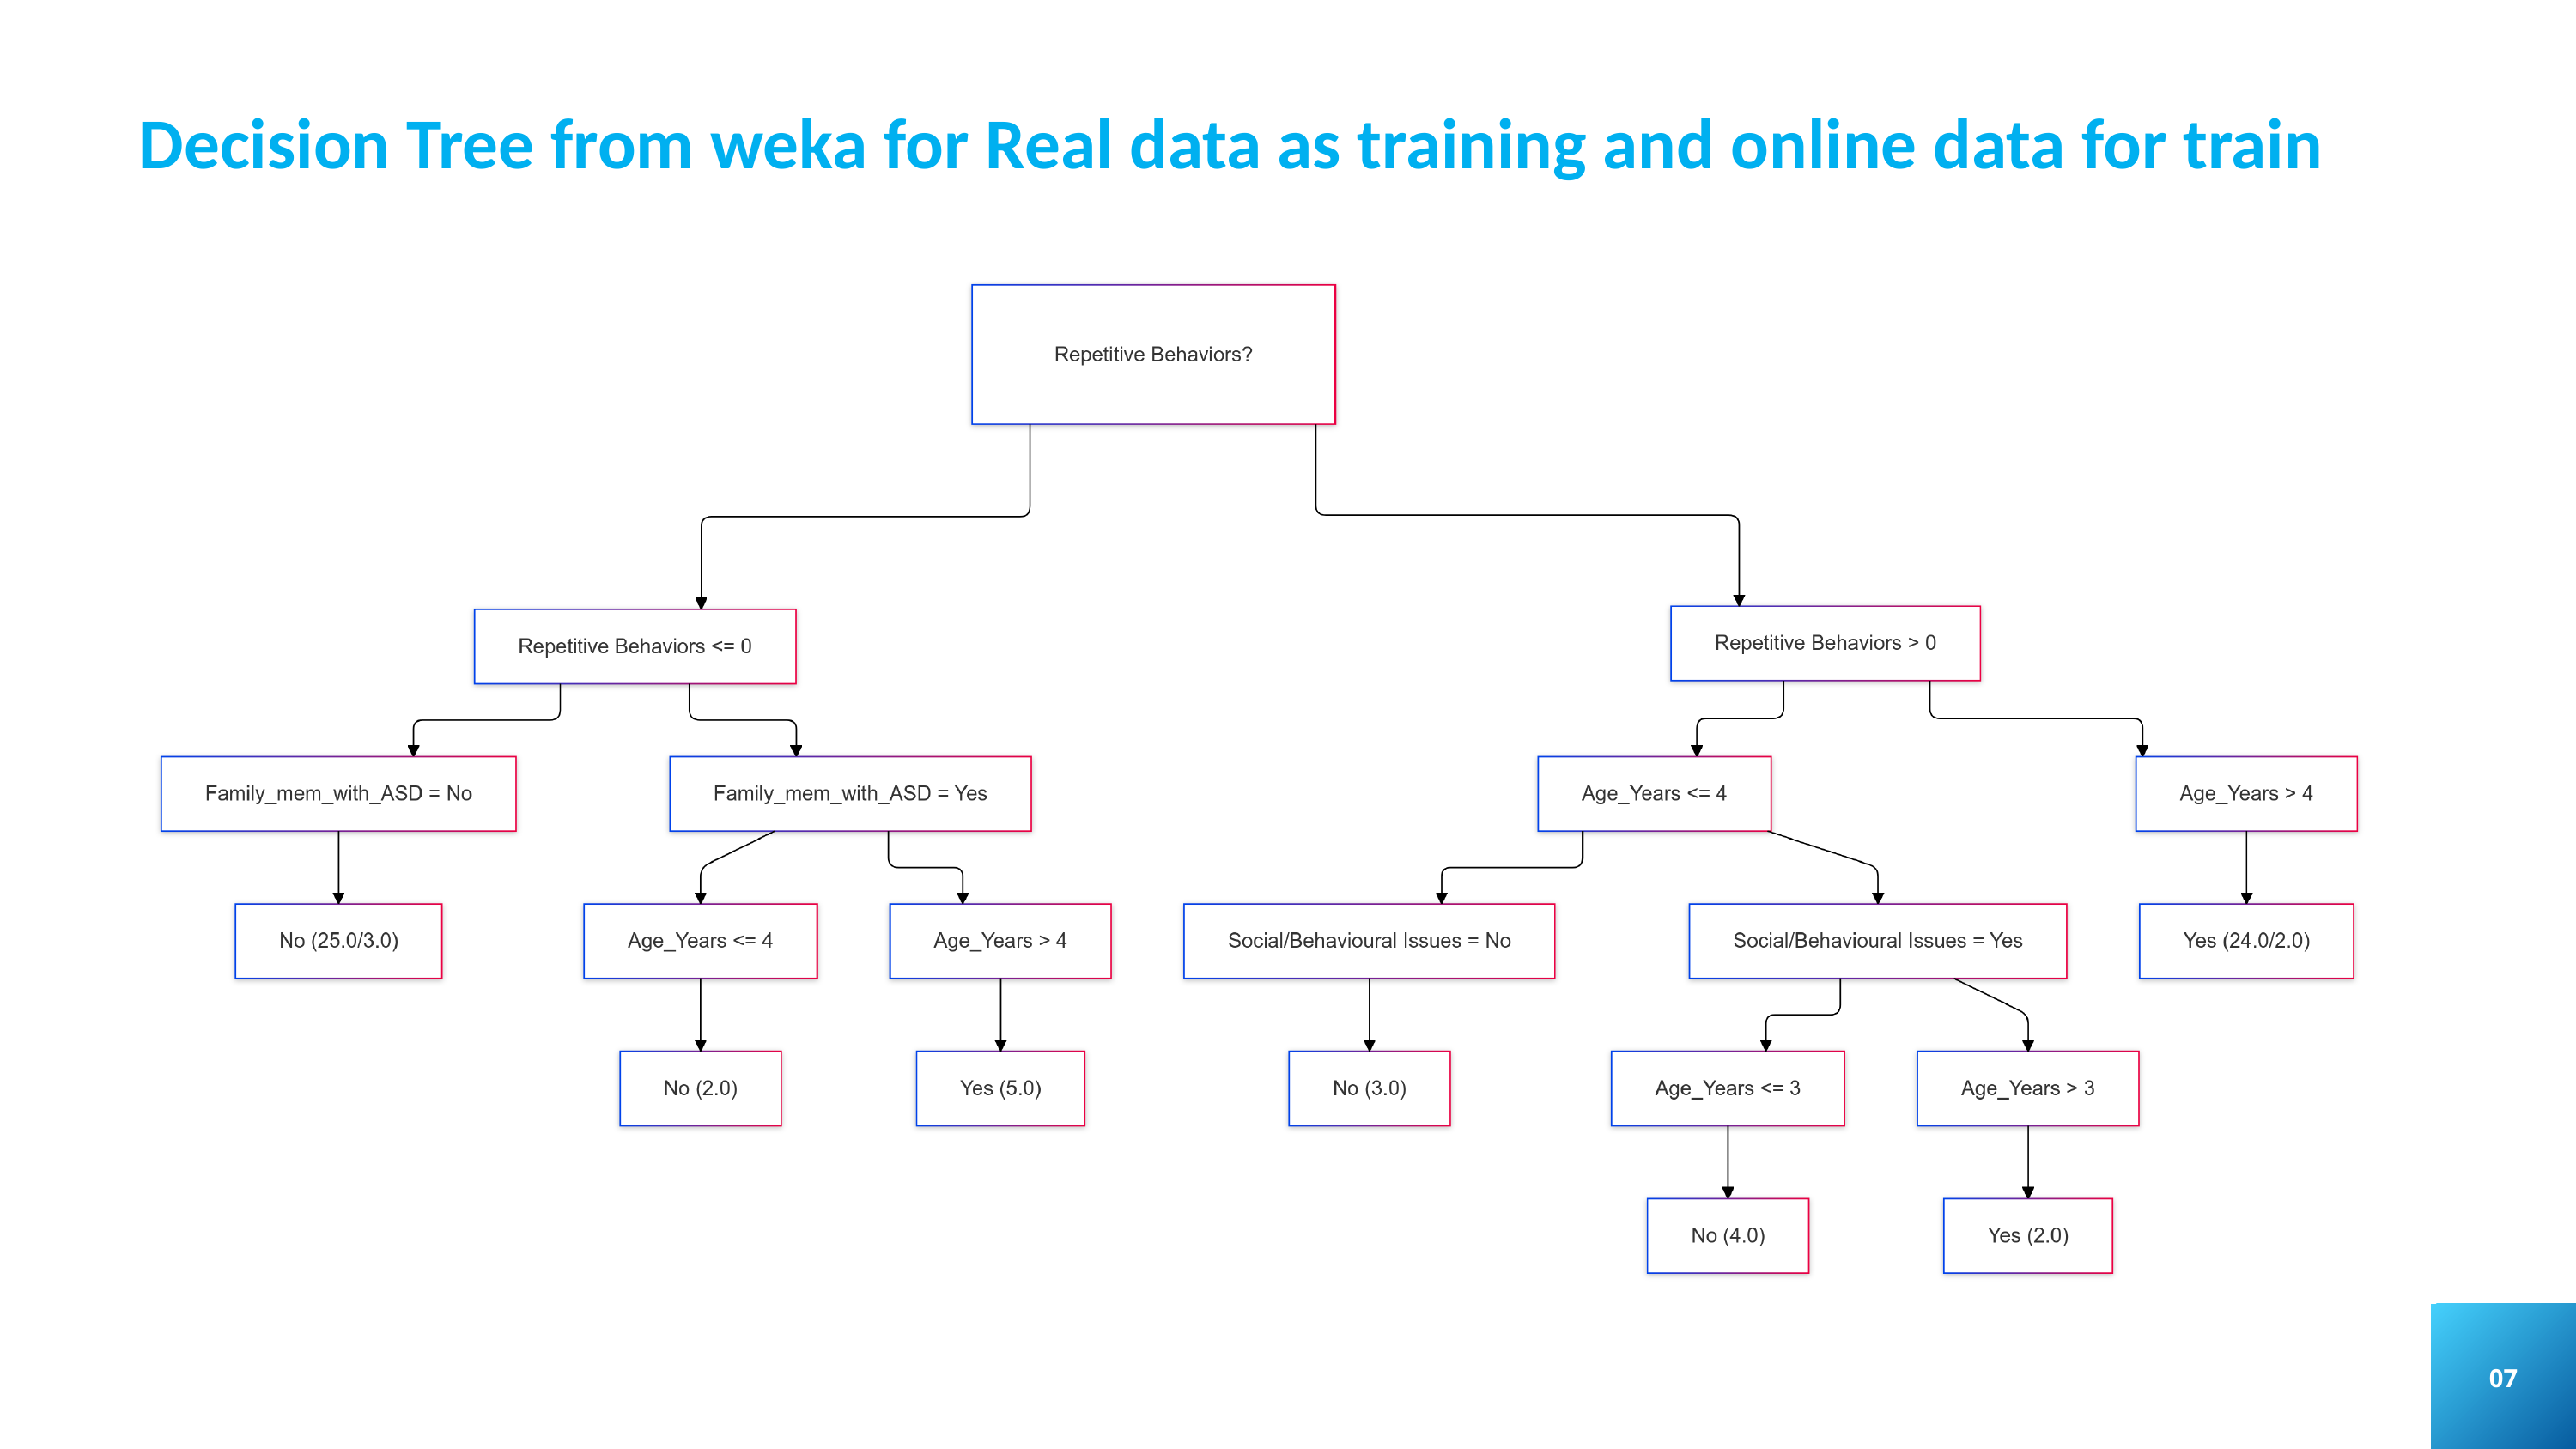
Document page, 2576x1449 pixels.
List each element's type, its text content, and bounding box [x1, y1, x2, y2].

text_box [2430, 1303, 2576, 1449]
text_box Decision Tree from weka for Real data as training and online data for train [126, 91, 2450, 190]
picture [149, 273, 2373, 1287]
